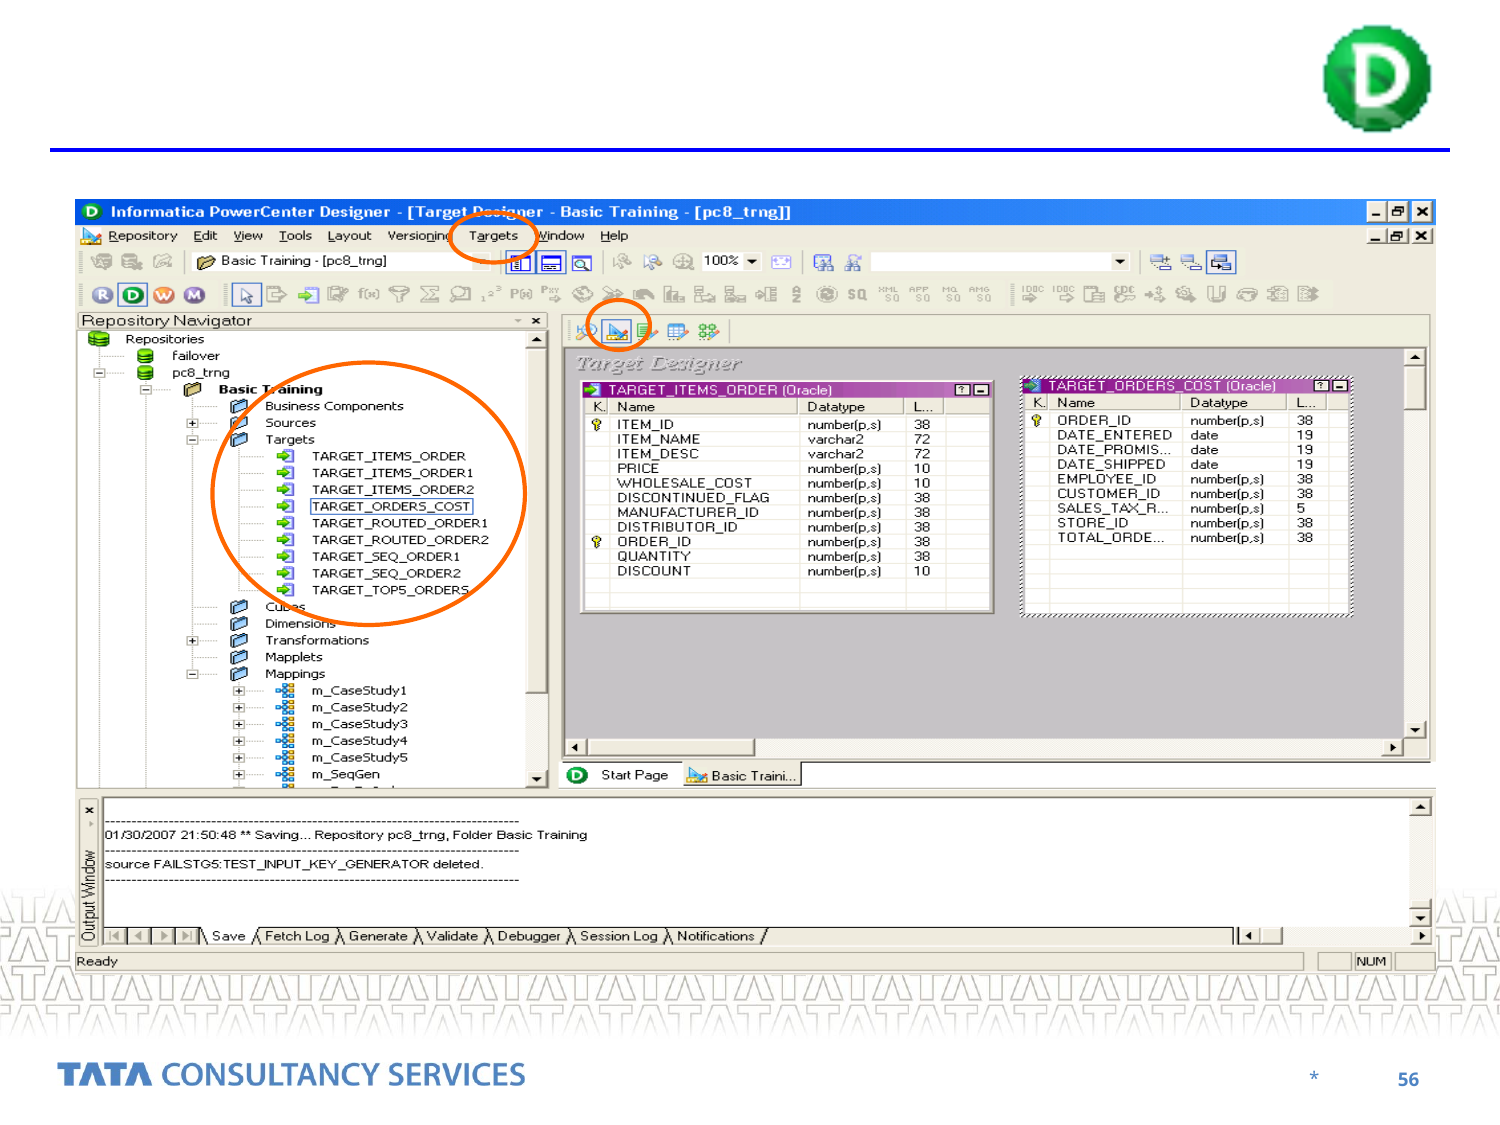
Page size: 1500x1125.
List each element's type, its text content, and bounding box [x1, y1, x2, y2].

picture [0, 885, 1500, 1039]
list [74, 199, 1436, 976]
picture [57, 1062, 525, 1086]
picture [1321, 23, 1436, 137]
slide_number ‹#› [1371, 1059, 1435, 1104]
